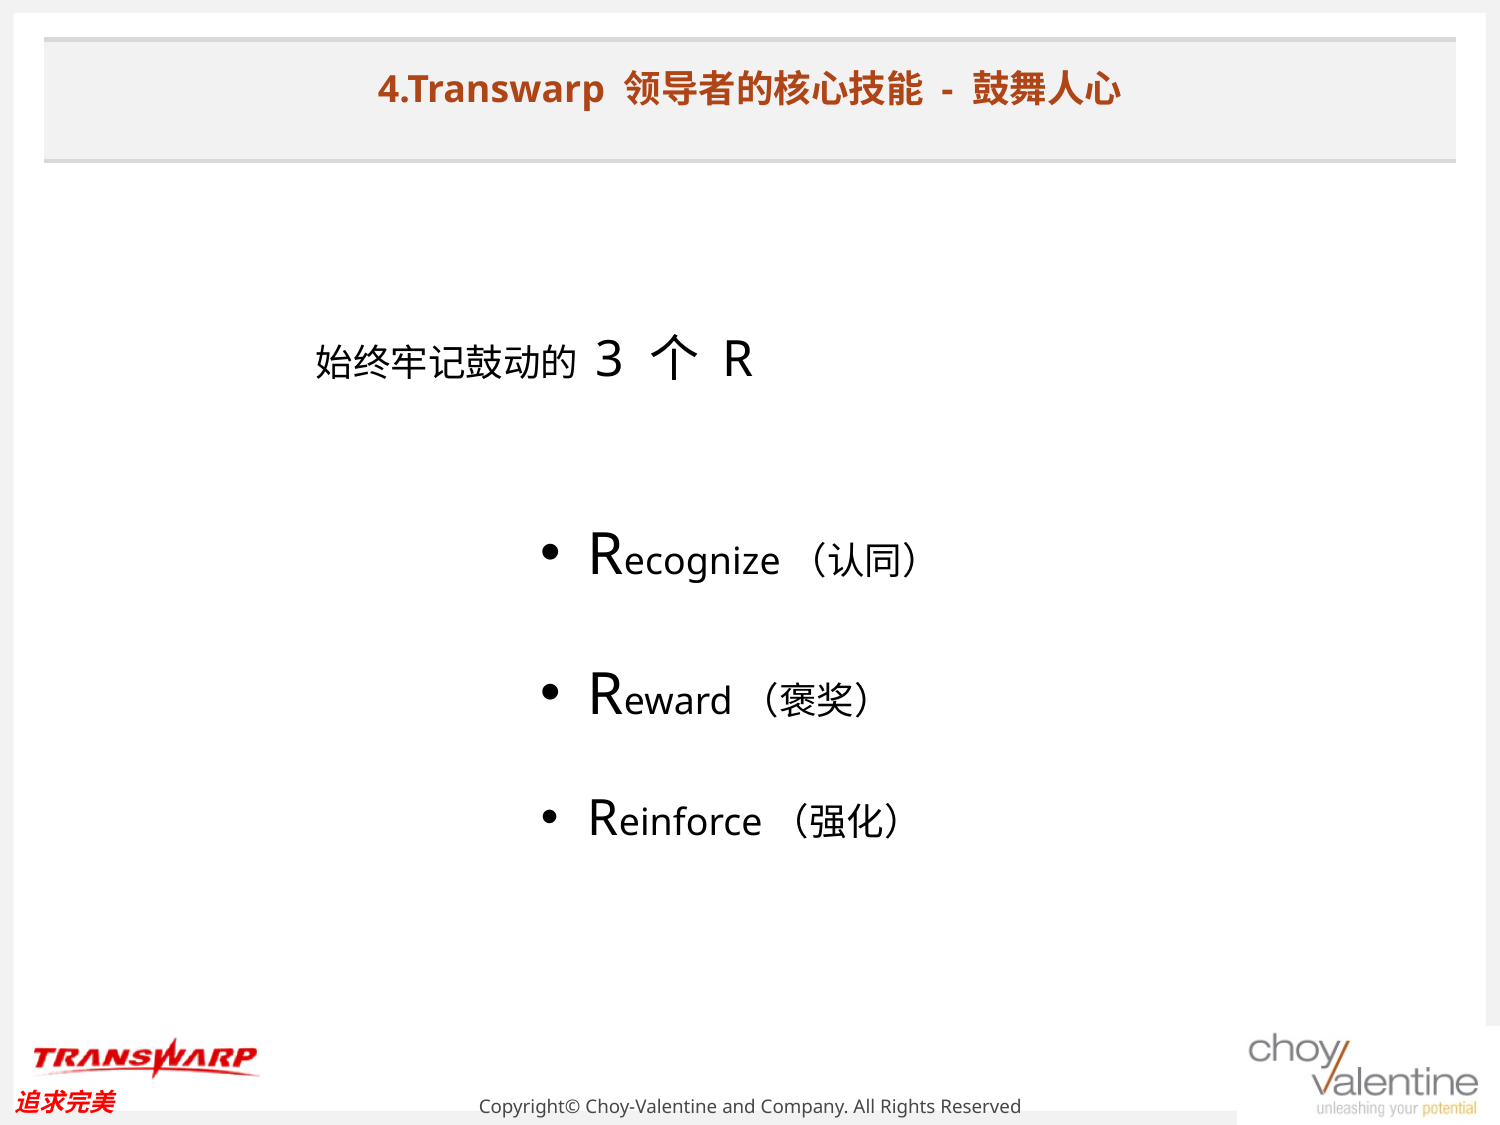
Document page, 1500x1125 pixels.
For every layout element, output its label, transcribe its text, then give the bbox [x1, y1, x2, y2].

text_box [0, 1033, 331, 1125]
text_box 始终牢记鼓动的 3 个 R Recognize（认同） Reward（褒奖） Reinforce（强化） [301, 318, 1294, 854]
title 4.Transwarp 领导者的核心技能 - 鼓舞人心 [49, 44, 1451, 130]
picture [0, 0, 1500, 1125]
